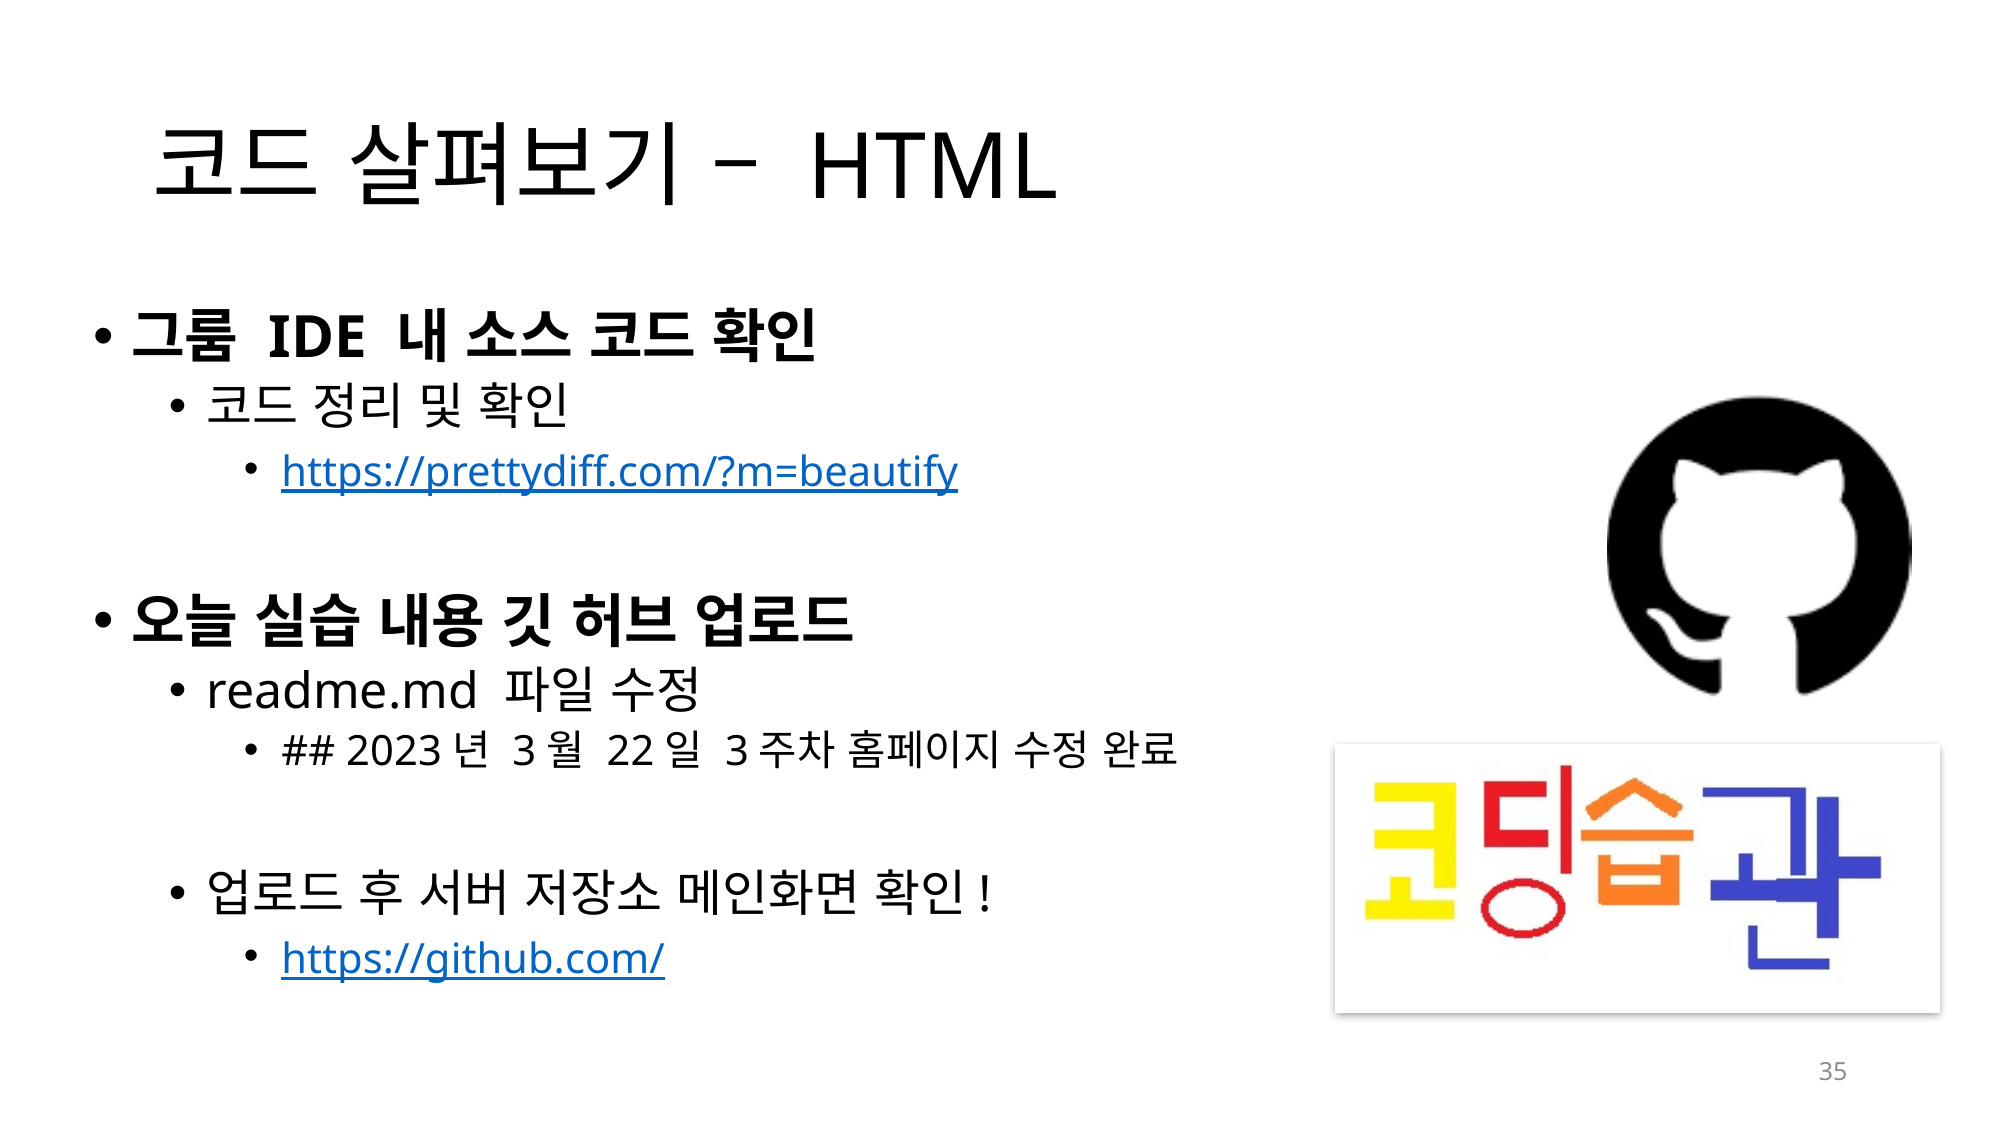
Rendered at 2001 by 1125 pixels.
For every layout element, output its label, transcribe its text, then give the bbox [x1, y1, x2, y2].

picture [1349, 758, 1925, 999]
title 코드 살펴보기 – HTML [137, 59, 1863, 278]
slide_number 35 [1412, 1042, 1863, 1103]
list 그룸 IDE 내 소스 코드 확인 코드 정리 및 확인 https://prettydiff.com/?m=beautify 오늘 실습 내용 깃 허브 업로드 readme.md 파일 수정 ## 2023년 3월 22일 3주차 홈페이지 수정 완료 업로드 후 서버 저장소 메인화면 확인! https://github.com/ [79, 300, 1863, 1098]
picture [1607, 394, 1912, 699]
